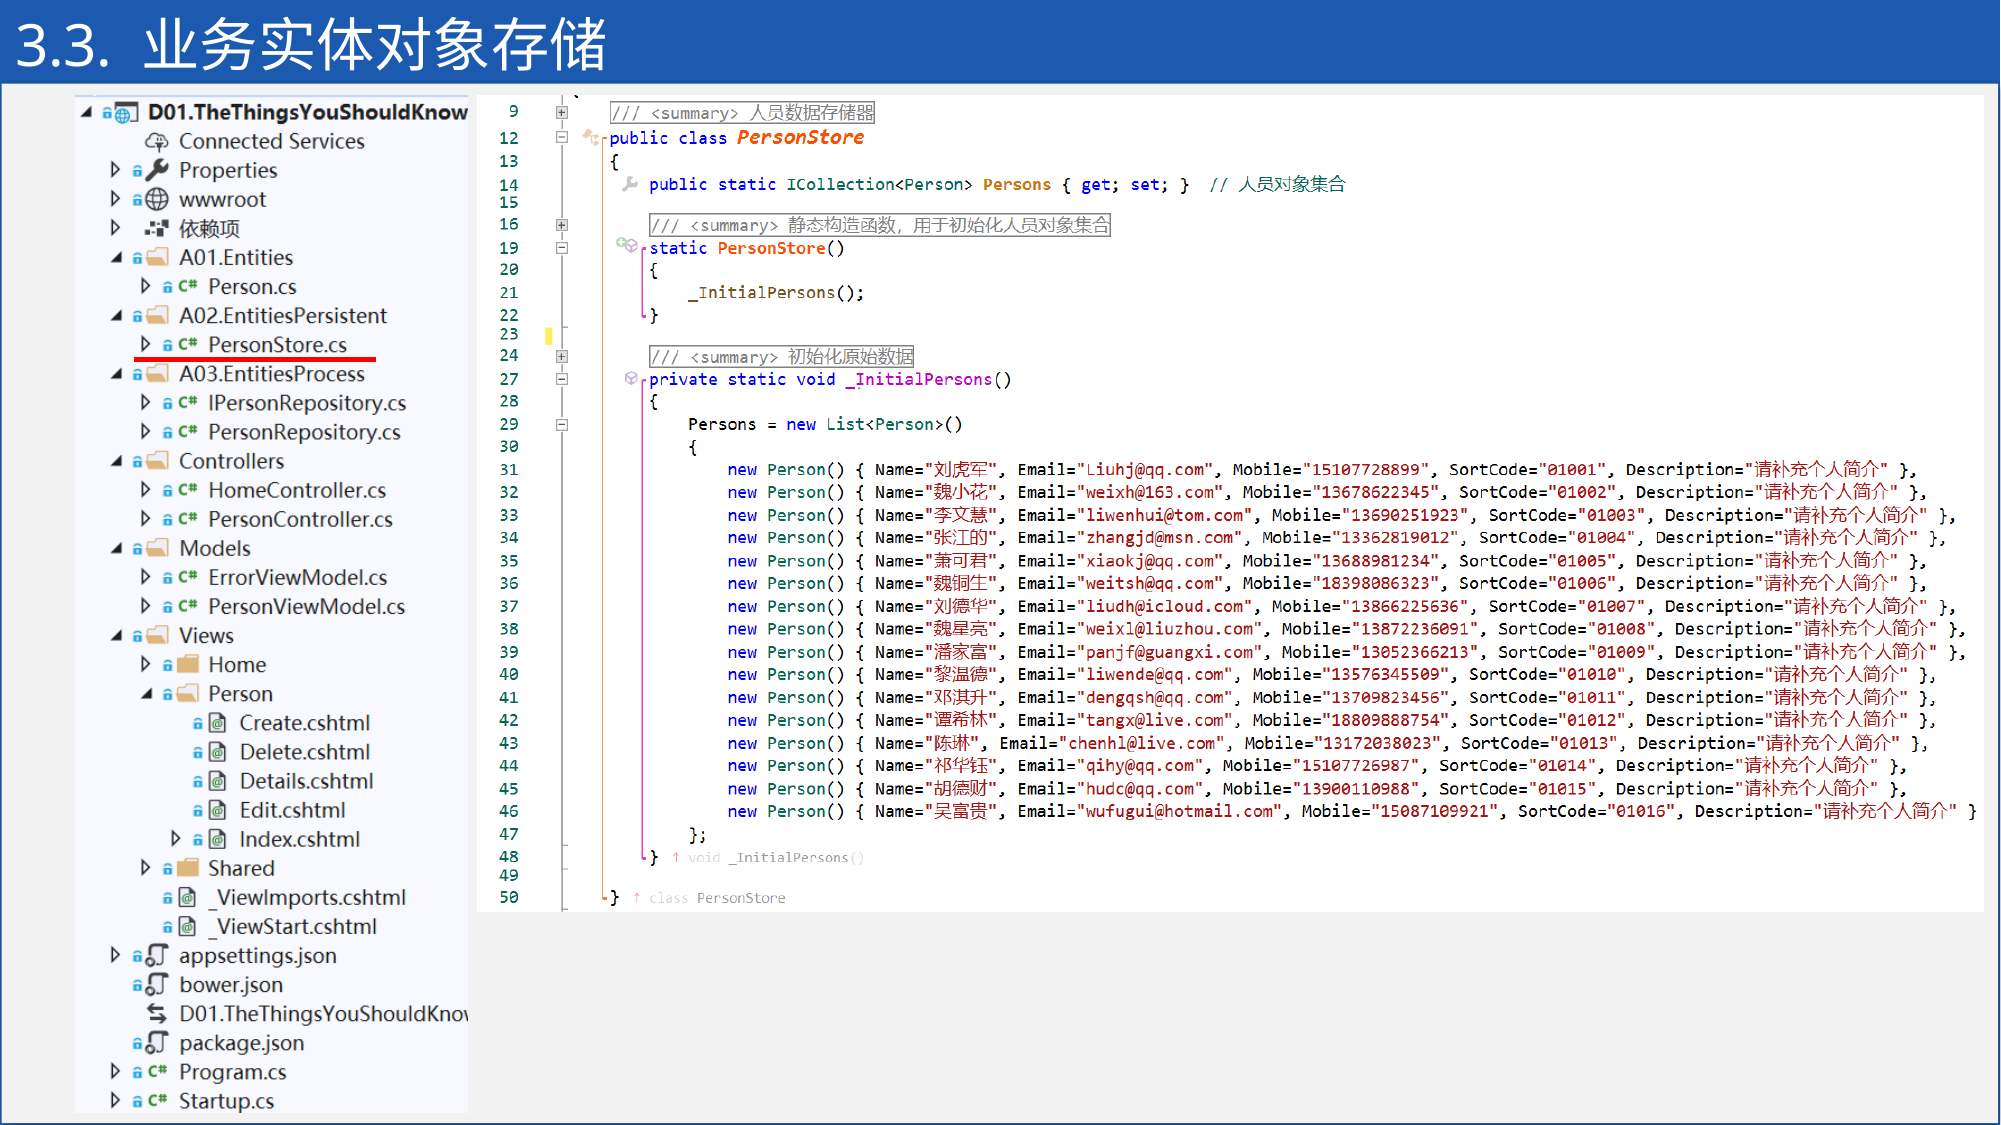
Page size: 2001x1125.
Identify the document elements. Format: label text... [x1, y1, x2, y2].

picture [476, 95, 1984, 913]
picture [74, 95, 469, 1113]
title 3.3. 业务实体对象存储 [0, 1, 2000, 84]
